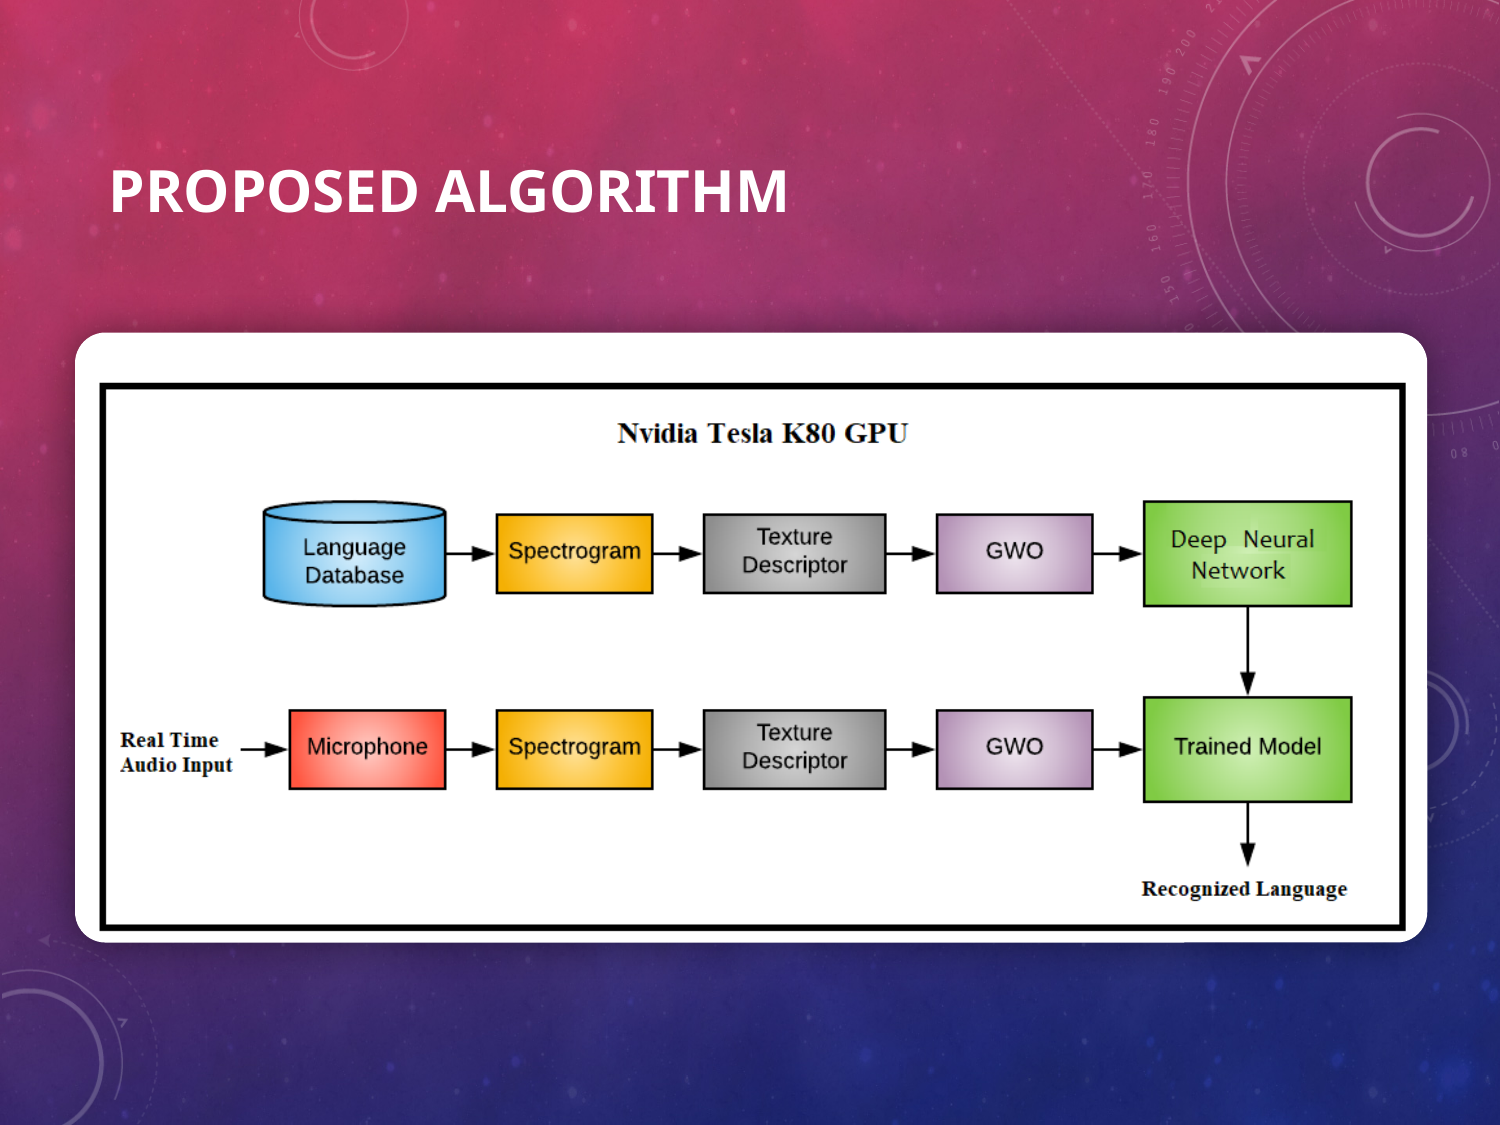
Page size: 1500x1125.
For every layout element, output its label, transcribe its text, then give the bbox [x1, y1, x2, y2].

picture [0, 0, 1500, 1125]
title Proposed ALGORITHM [78, 56, 1422, 315]
